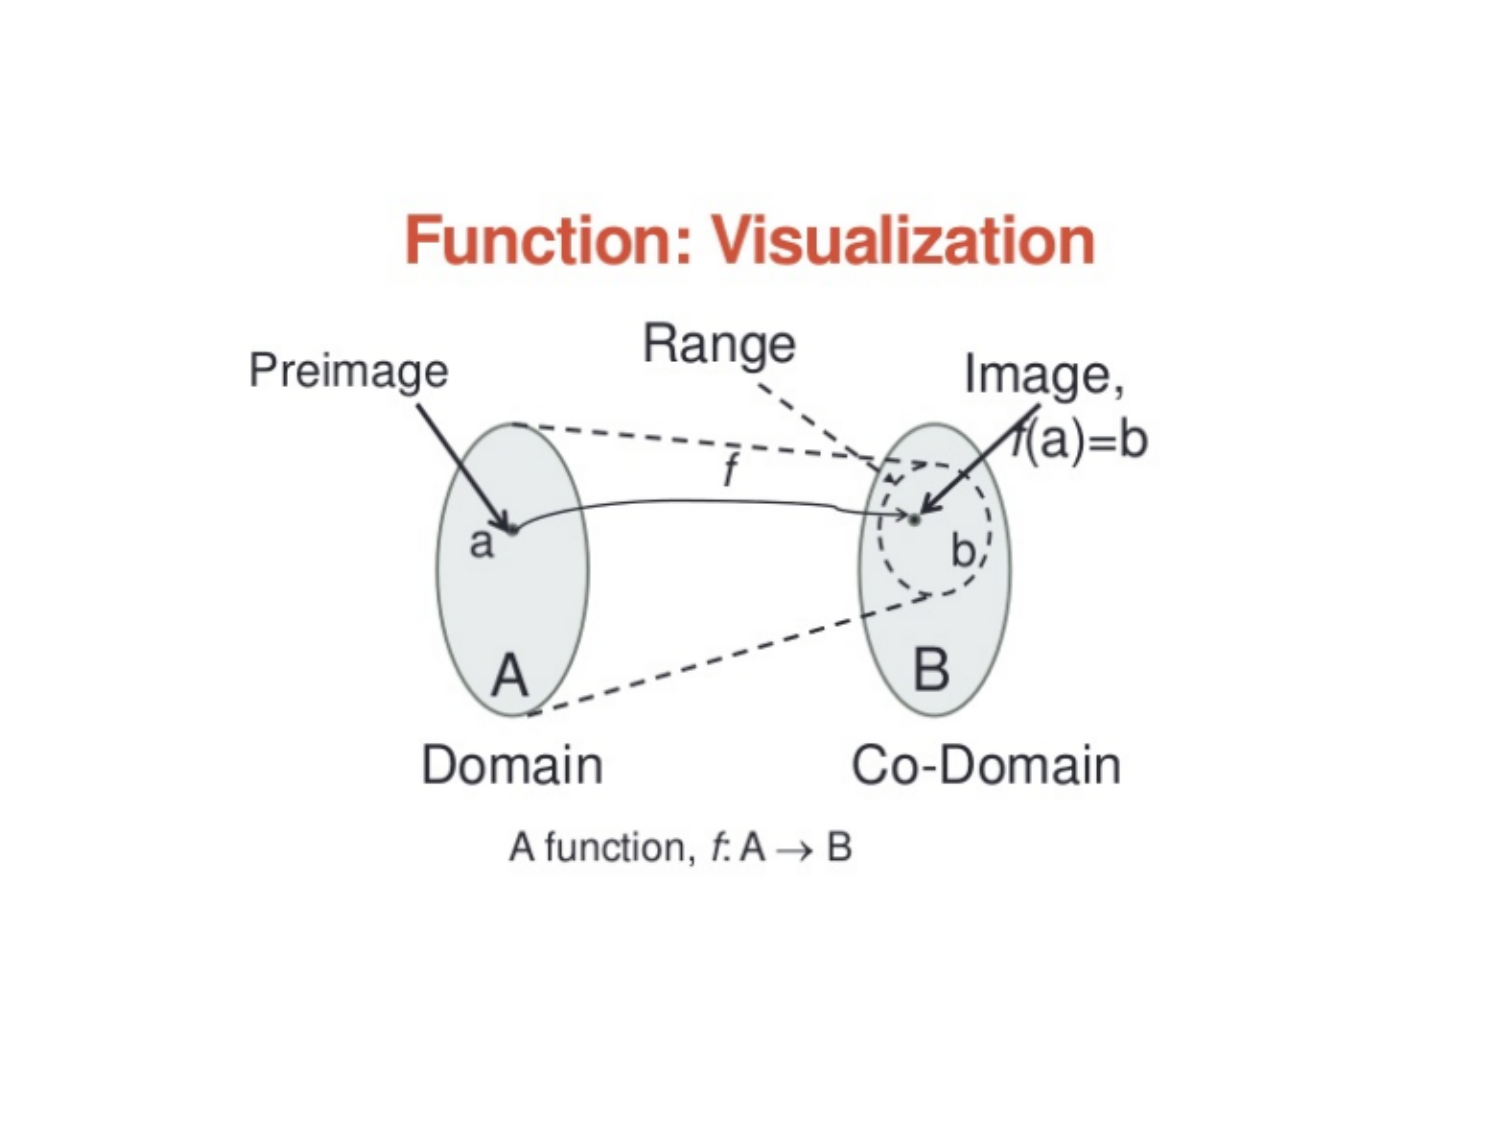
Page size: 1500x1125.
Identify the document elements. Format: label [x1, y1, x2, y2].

picture [169, 172, 1331, 953]
